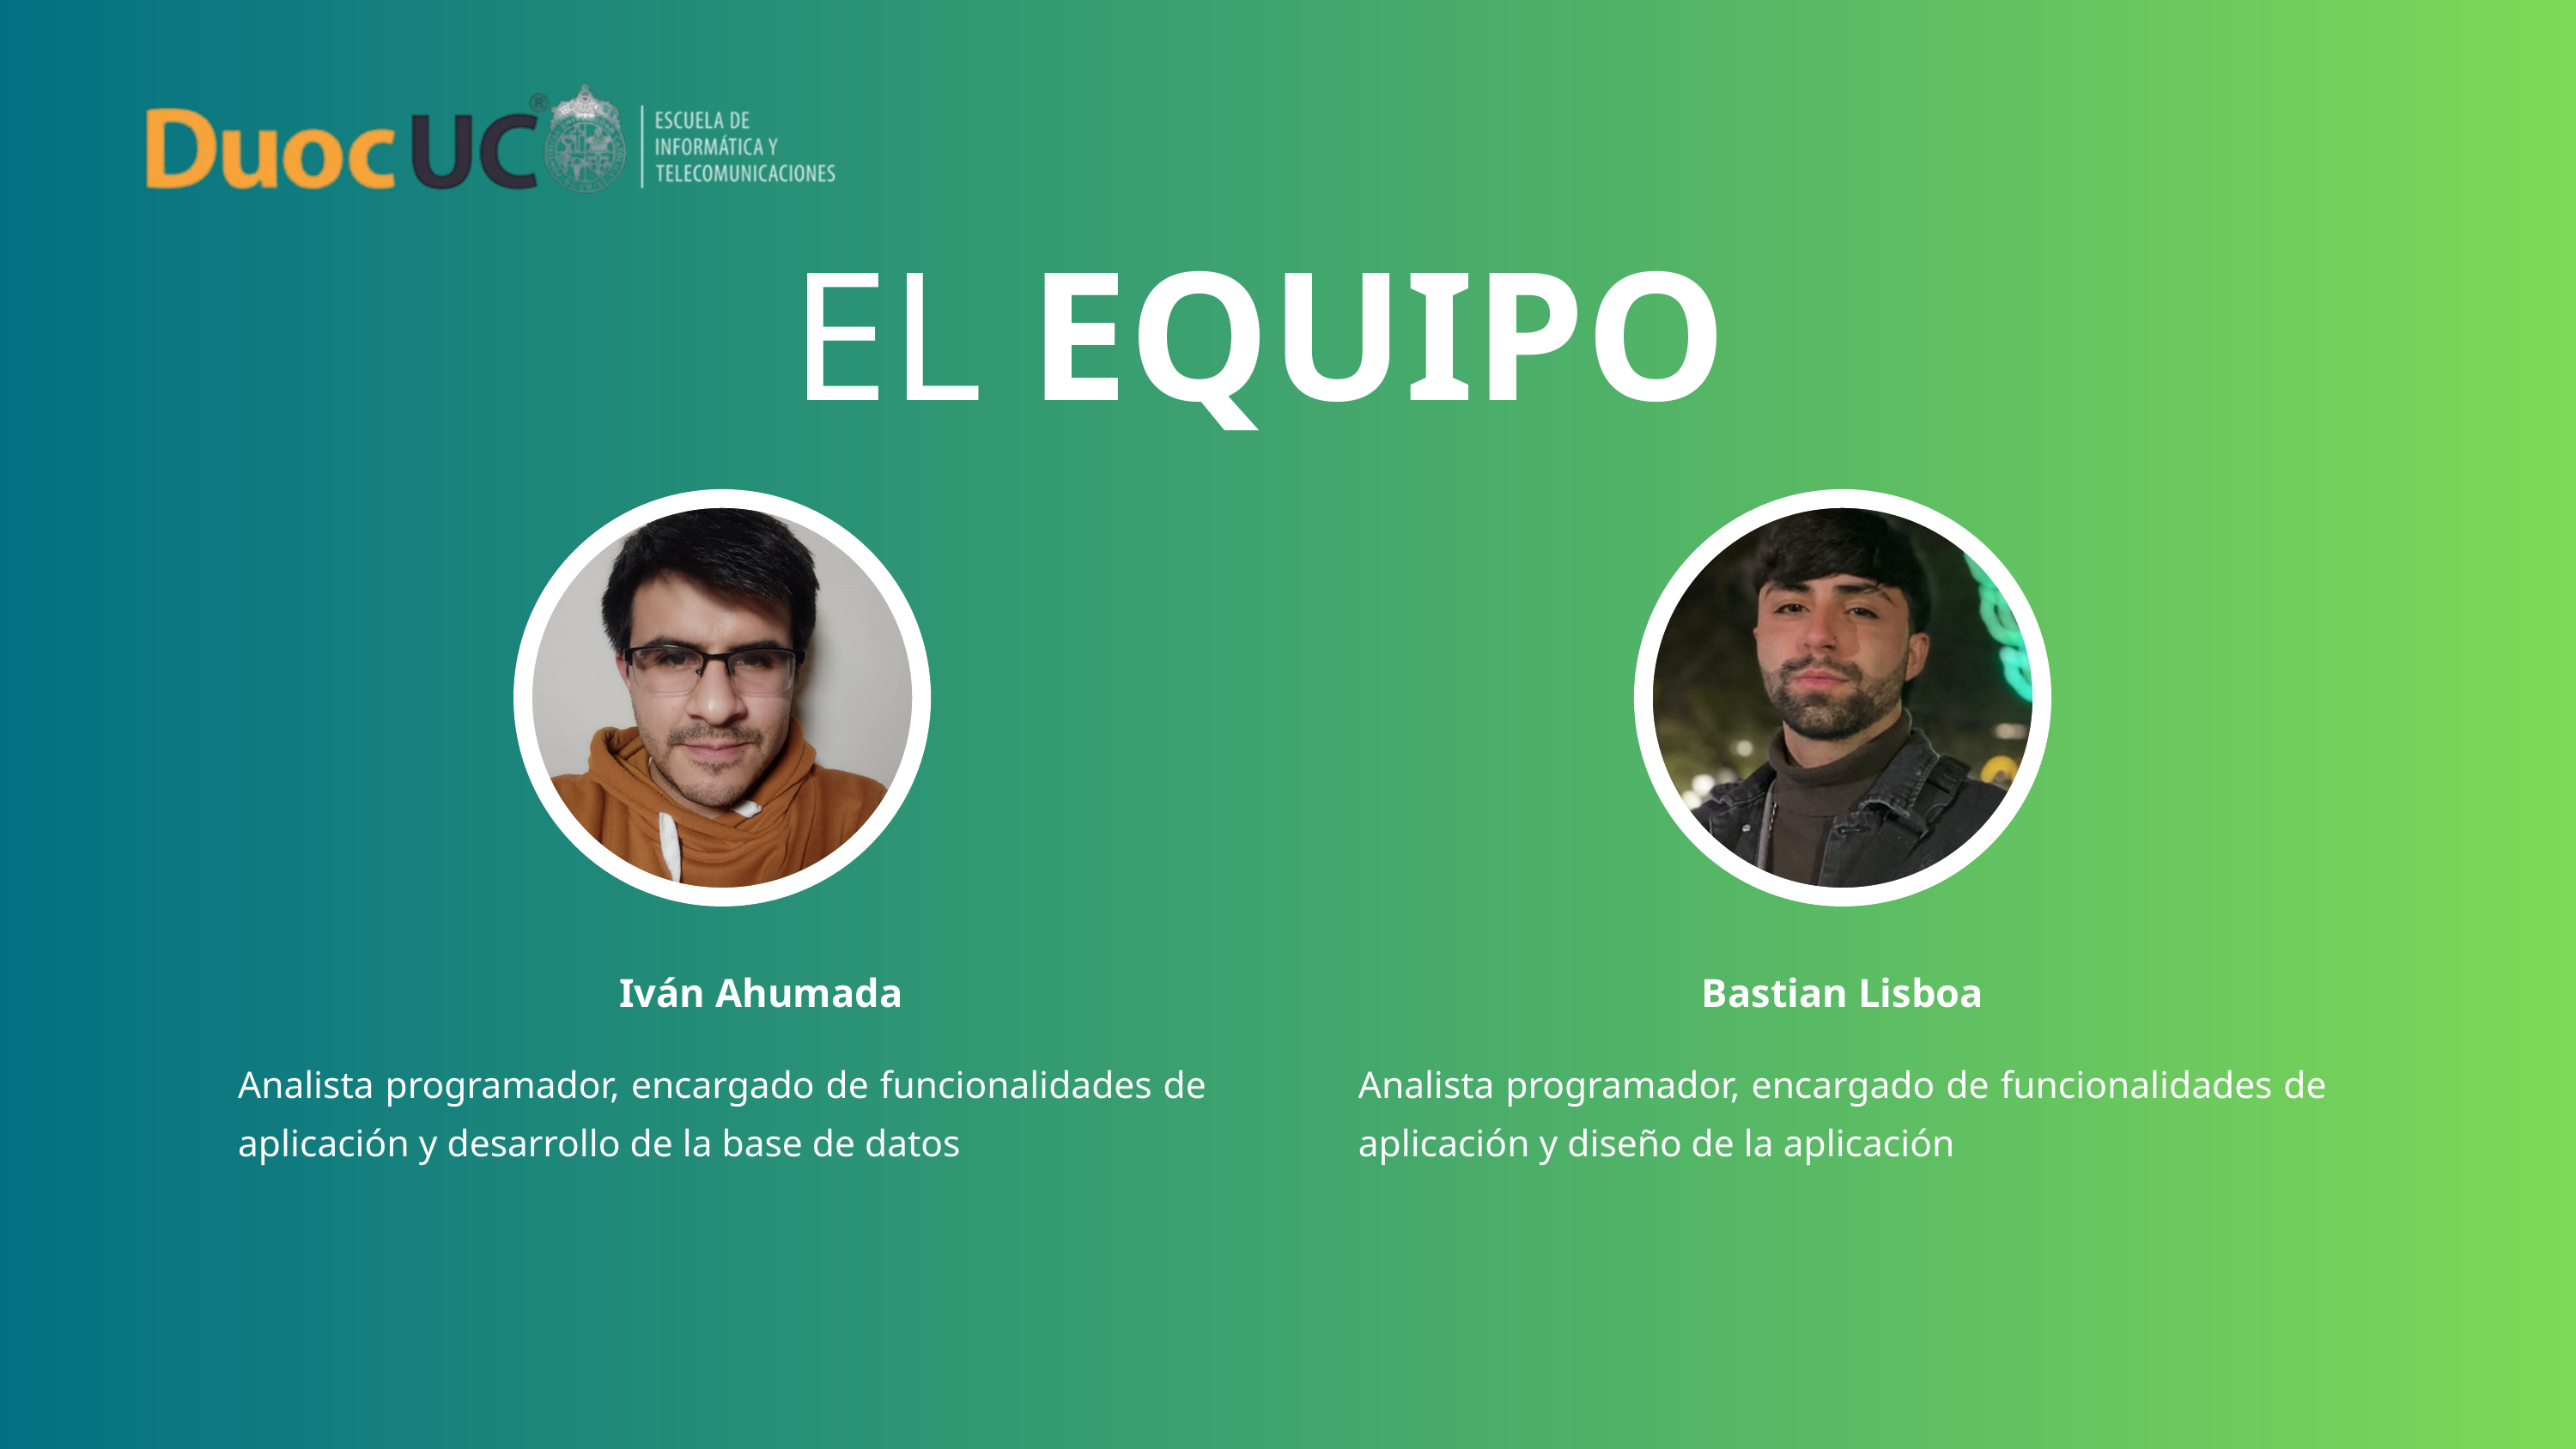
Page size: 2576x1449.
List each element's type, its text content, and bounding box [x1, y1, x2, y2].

text_box EL EQUIPO [790, 240, 1786, 437]
text_box Analista programador, encargado de funcionalidades de aplicación y diseño de la aplicación [1358, 1046, 2328, 1164]
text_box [1643, 498, 2043, 898]
text_box Iván Ahumada [238, 961, 1284, 1016]
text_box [144, 71, 836, 218]
text_box Analista programador, encargado de funcionalidades de aplicación y desarrollo de la base de datos [238, 1046, 1207, 1164]
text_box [522, 498, 922, 898]
text_box Bastian Lisboa [1284, 961, 2402, 1016]
